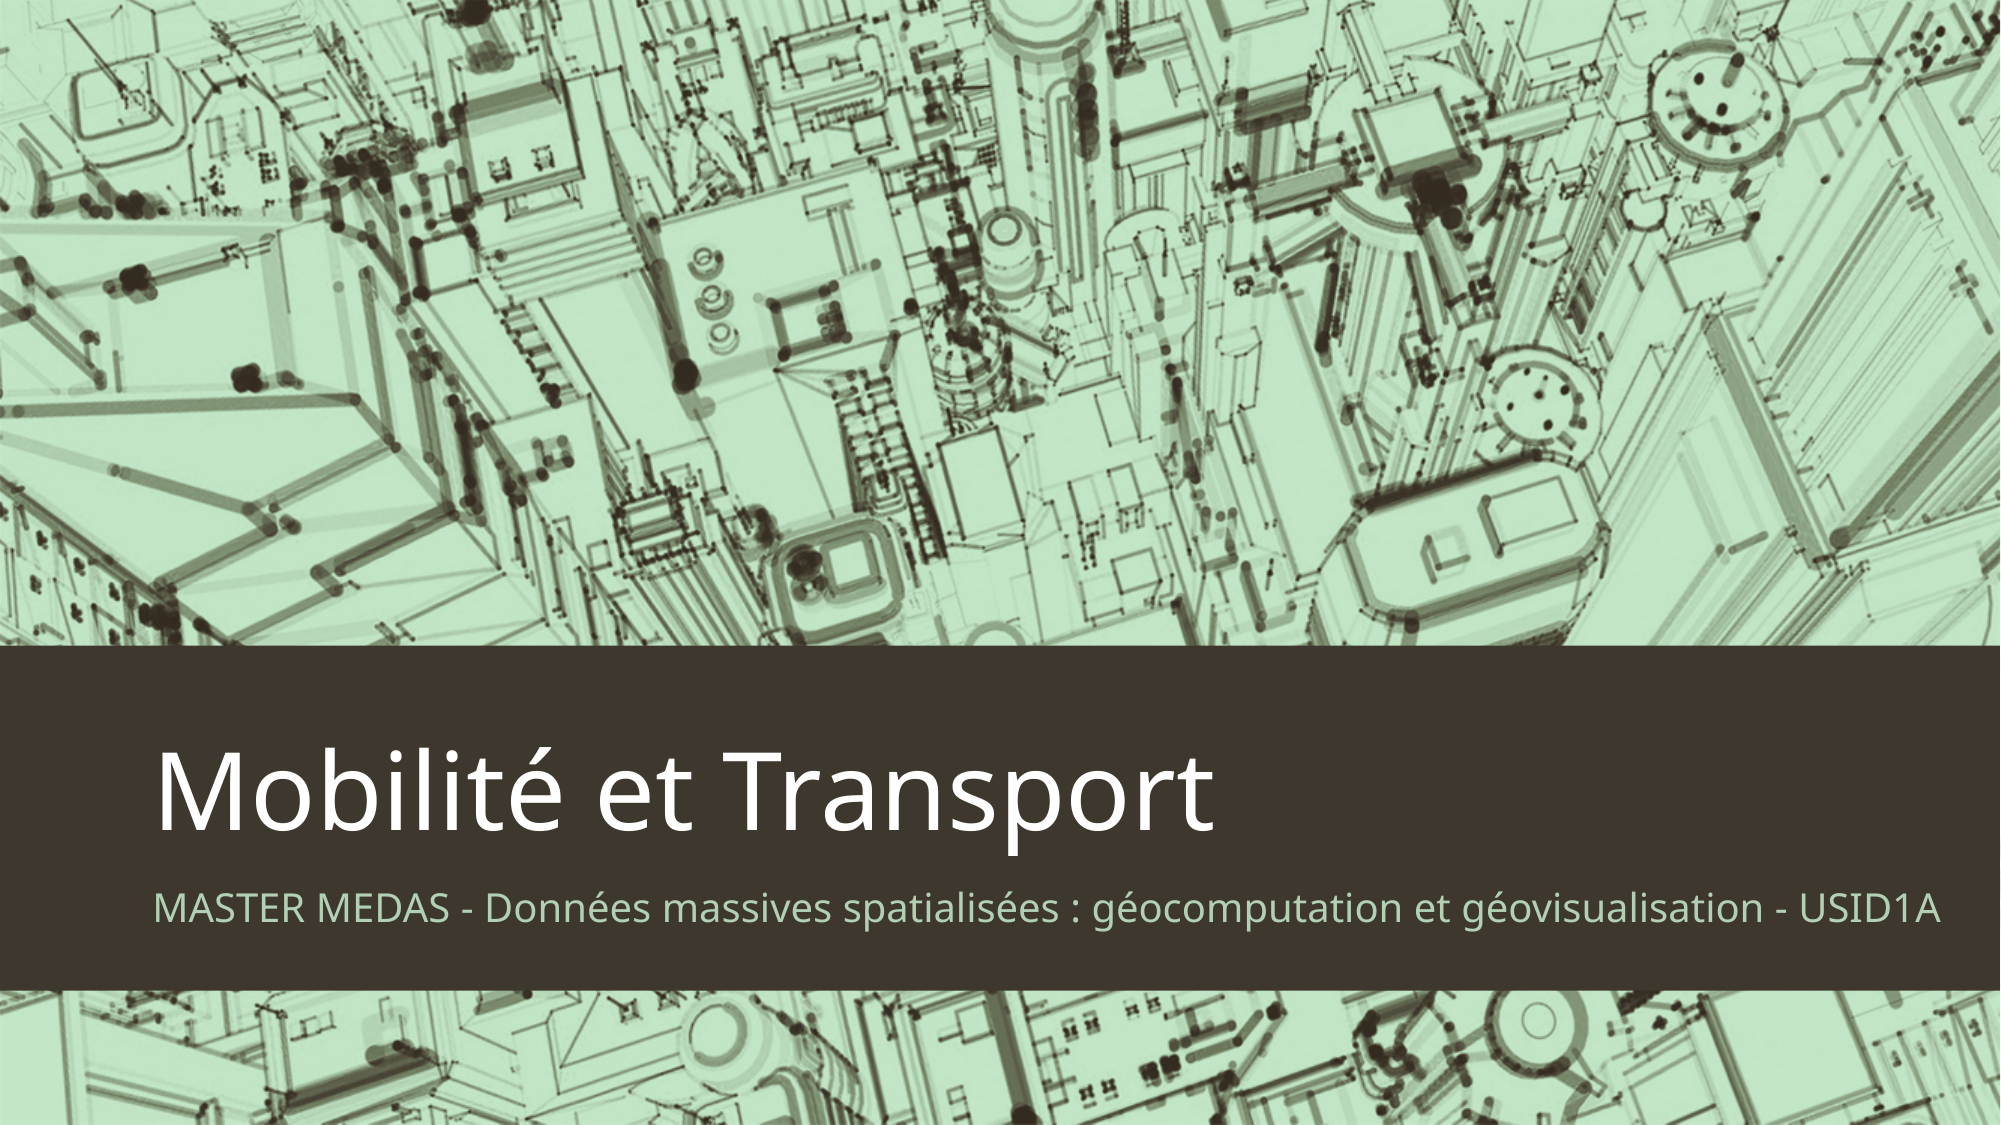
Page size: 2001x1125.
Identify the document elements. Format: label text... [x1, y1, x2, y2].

subtitle MASTER MEDAS - Données massives spatialisées : géocomputation et géovisualisation - USID1A [137, 875, 1980, 954]
picture [0, 0, 2001, 1125]
title Mobilité et Transport [137, 675, 1863, 865]
